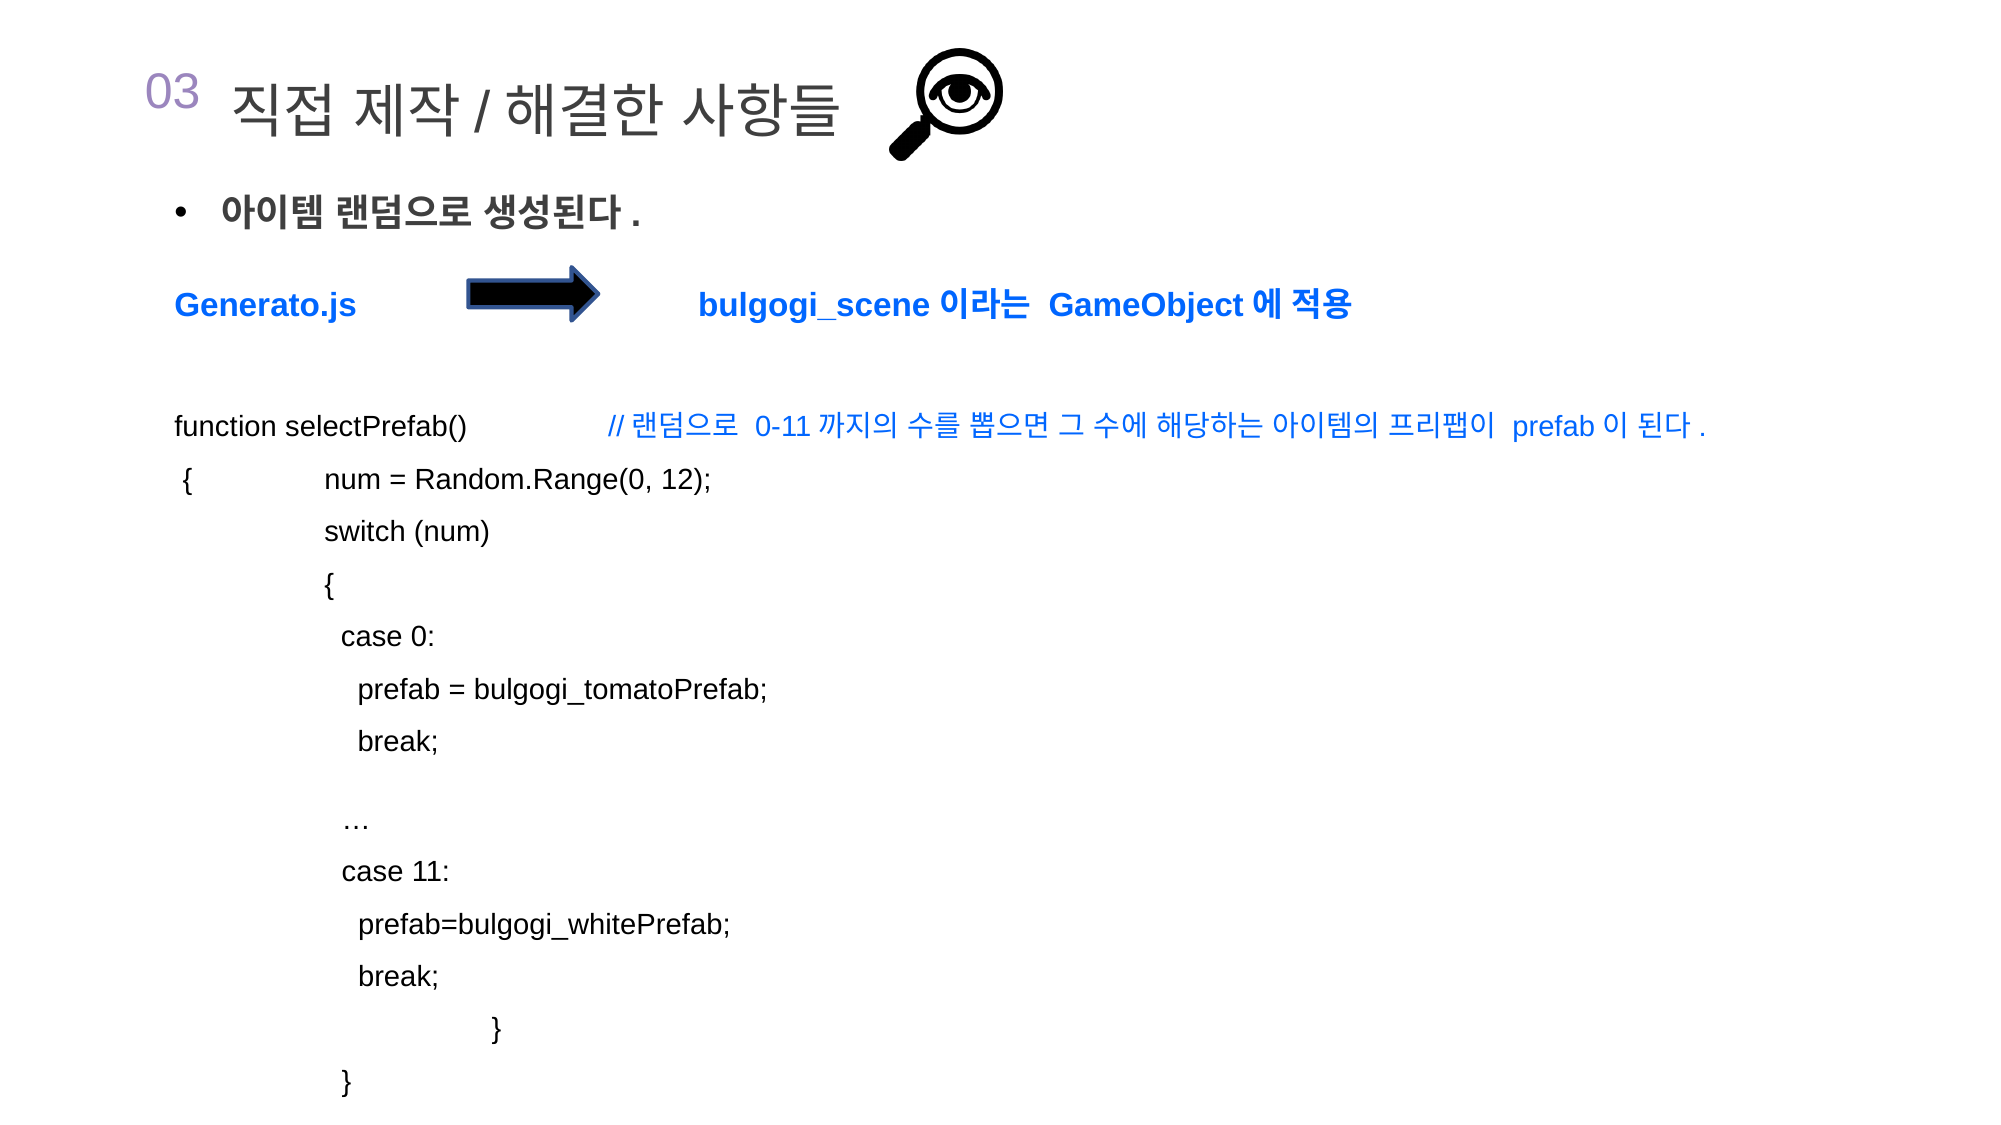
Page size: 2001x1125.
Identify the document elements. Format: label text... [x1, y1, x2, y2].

text_box 03 [87, 51, 258, 164]
picture [889, 48, 1003, 162]
text_box … case 11: prefab=bulgogi_whitePrefab; break; } } [326, 775, 1203, 1125]
text_box 아이템 랜덤으로 생성된다. [159, 158, 1381, 242]
text_box 직접 제작/해결한 사항들 [215, 31, 908, 145]
text_box Generato.js bulgogi_scene이라는 GameObject에 적용 function selectPrefab() //랜덤으로 0-11까지의 수를 뽑으면 그 수에 해당하는 아이템의 프리팹이 prefab이 된다. { num = Random.Range(0, 12); switch (num) { case 0: prefab = bulgogi_tomatoPrefab; break; [159, 255, 2000, 1082]
text_box [466, 265, 601, 323]
